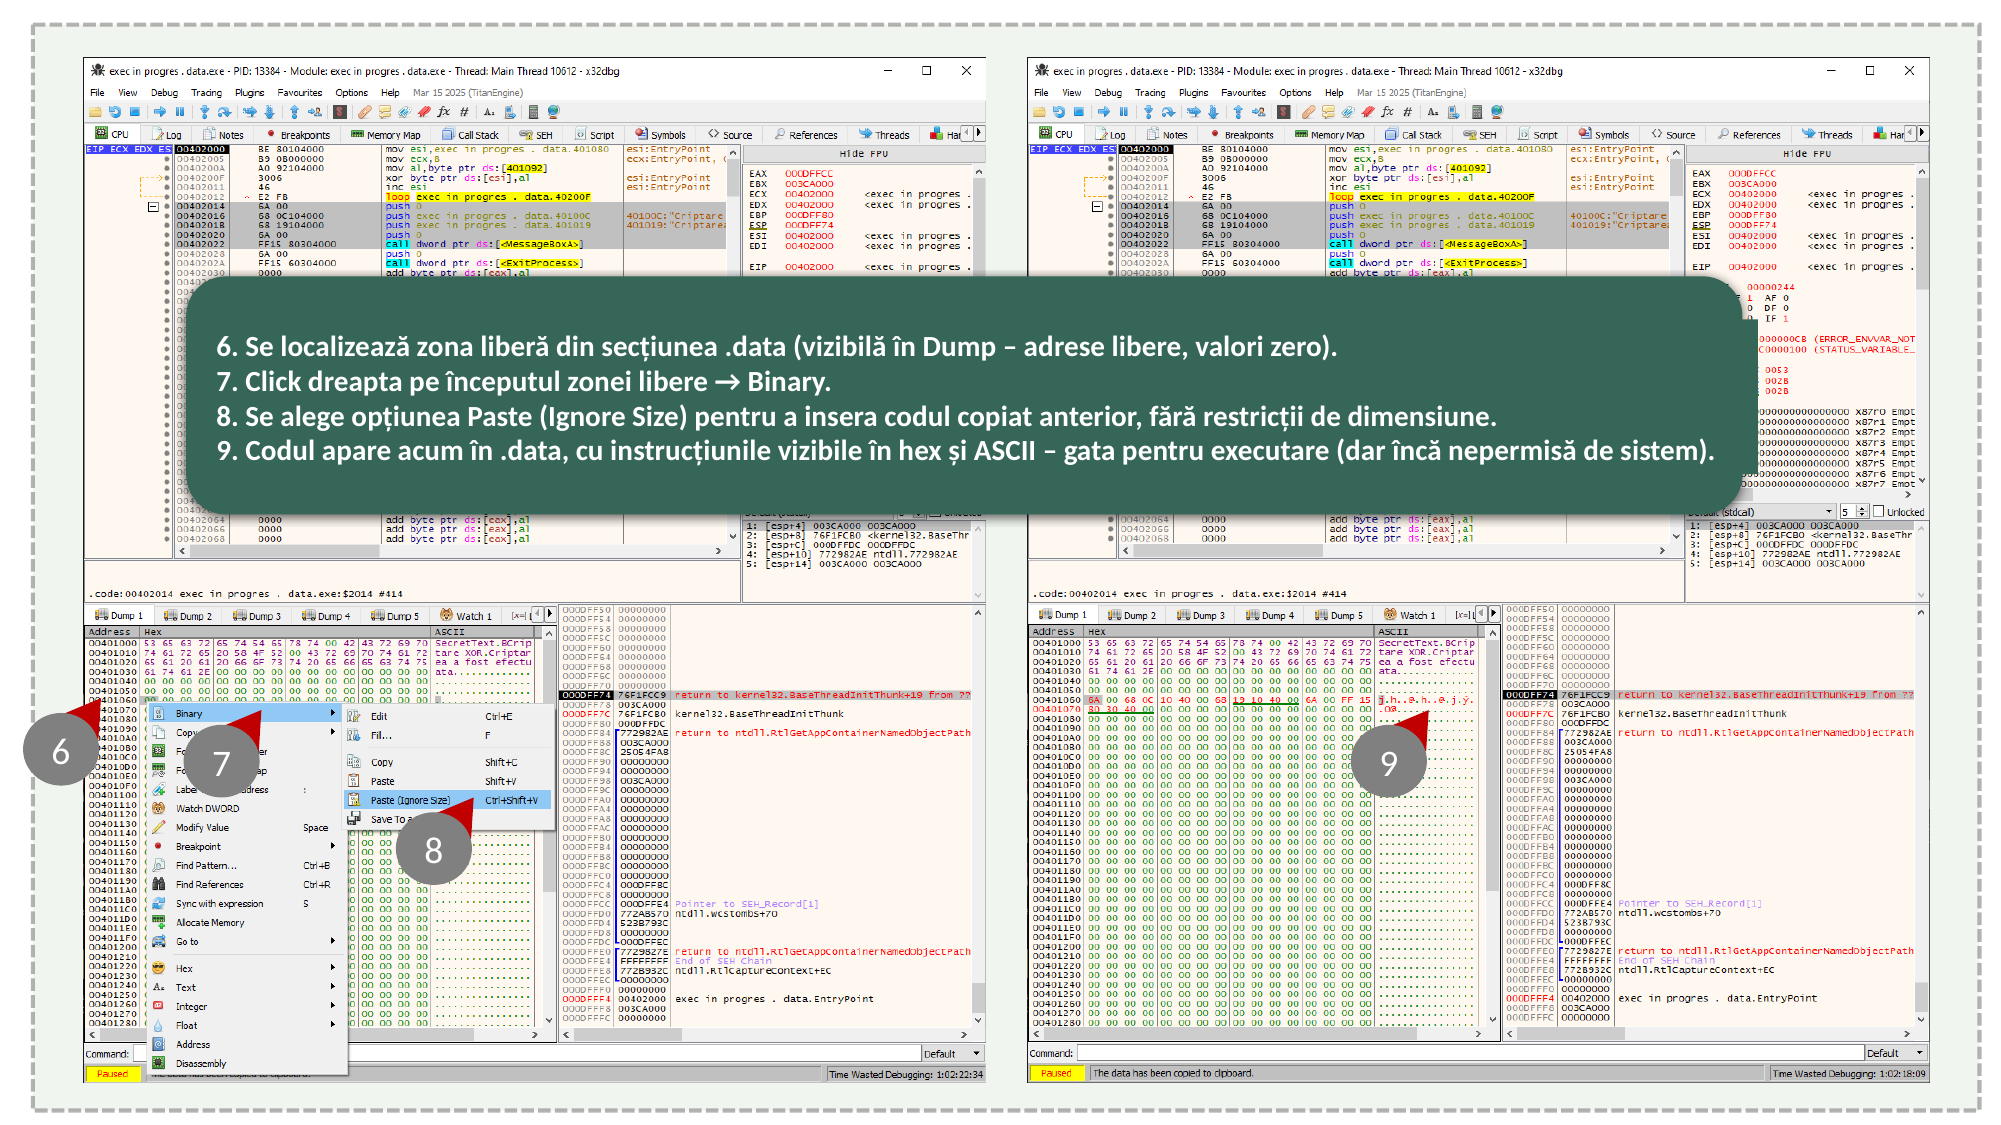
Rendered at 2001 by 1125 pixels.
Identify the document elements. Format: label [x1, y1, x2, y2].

text_box [32, 24, 1980, 1111]
picture [1027, 57, 1930, 1083]
text_box [186, 276, 1758, 515]
text_box [22, 689, 100, 786]
text_box [395, 788, 472, 885]
text_box [1350, 701, 1427, 798]
picture [83, 57, 986, 1083]
text_box [183, 701, 260, 798]
